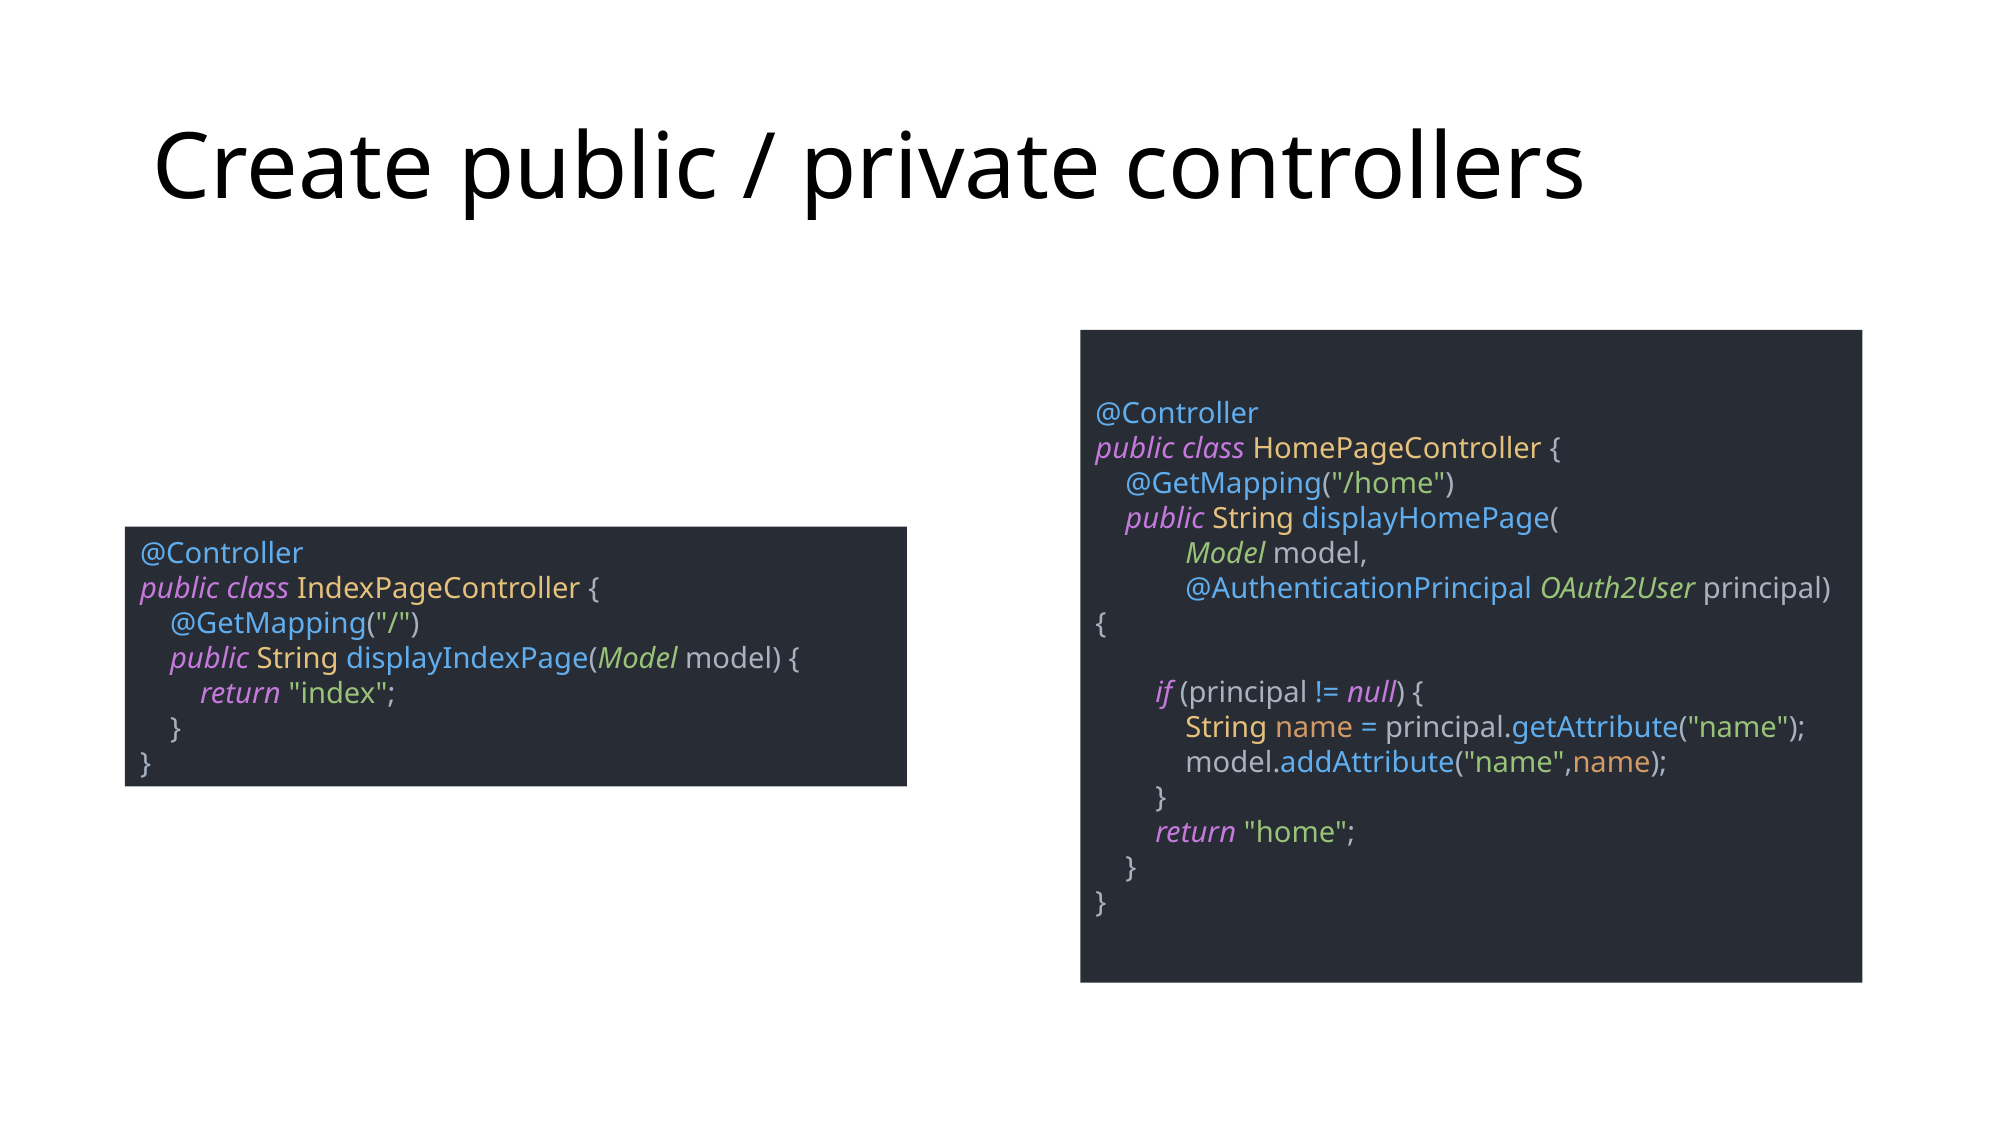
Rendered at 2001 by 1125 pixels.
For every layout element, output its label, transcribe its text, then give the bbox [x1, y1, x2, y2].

text_box @Controller public class IndexPageController { @GetMapping("/") public String displayIndexPage(Model model) { return "index"; } } [124, 526, 907, 787]
title Create public / private controllers [137, 59, 1863, 278]
list @Controller public class HomePageController { @GetMapping("/home") public String displayHomePage( Model model, @AuthenticationPrincipal OAuth2User principal) { if (principal != null) { String name = principal.getAttribute("name"); model.addAttribute("name",name); } return "home"; } } [1080, 329, 1863, 983]
